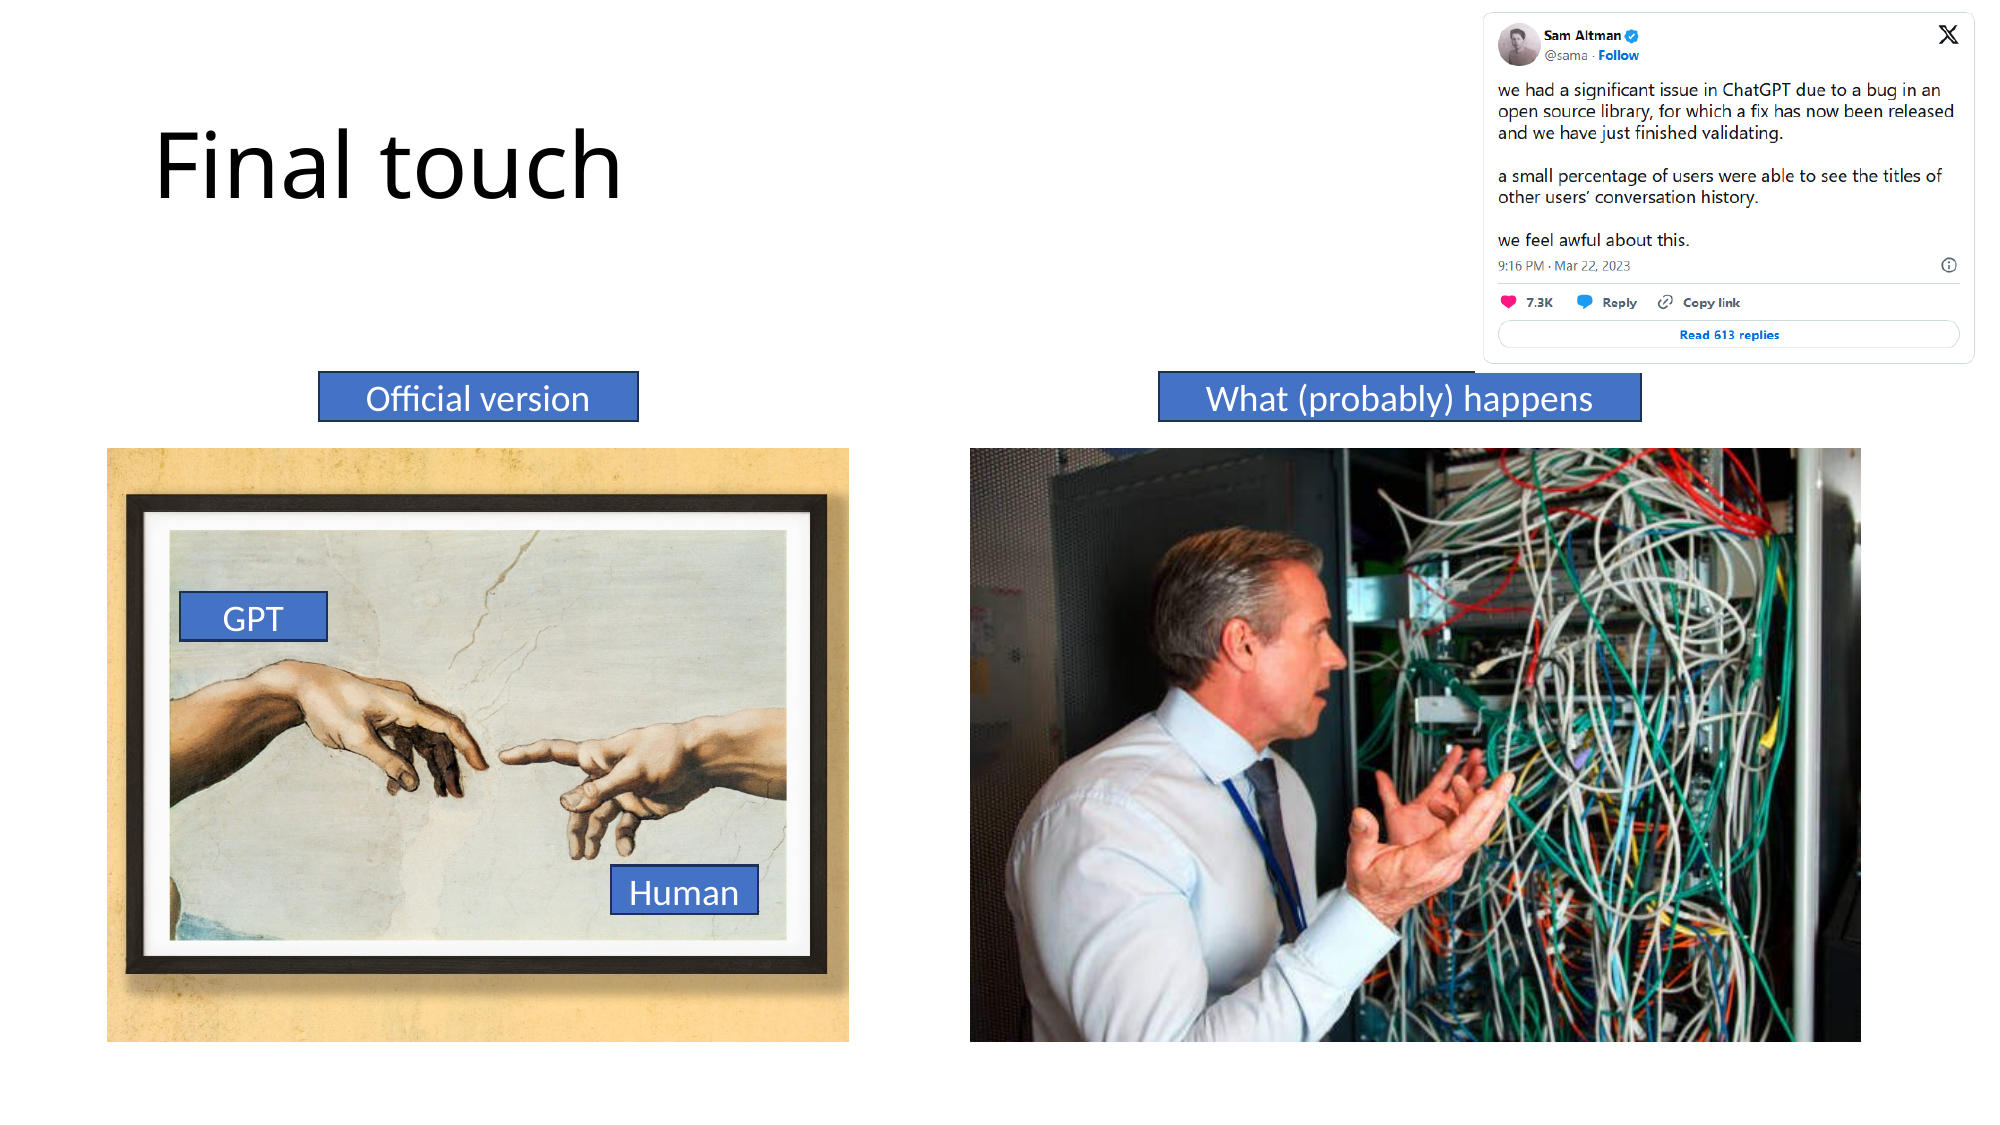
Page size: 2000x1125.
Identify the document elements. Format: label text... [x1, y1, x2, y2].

picture [107, 448, 849, 1042]
text_box What (probably) happens [1158, 371, 1642, 422]
text_box Official version [318, 371, 639, 422]
picture [1475, 5, 1981, 373]
picture [970, 448, 1861, 1042]
title Final touch [137, 59, 1475, 278]
